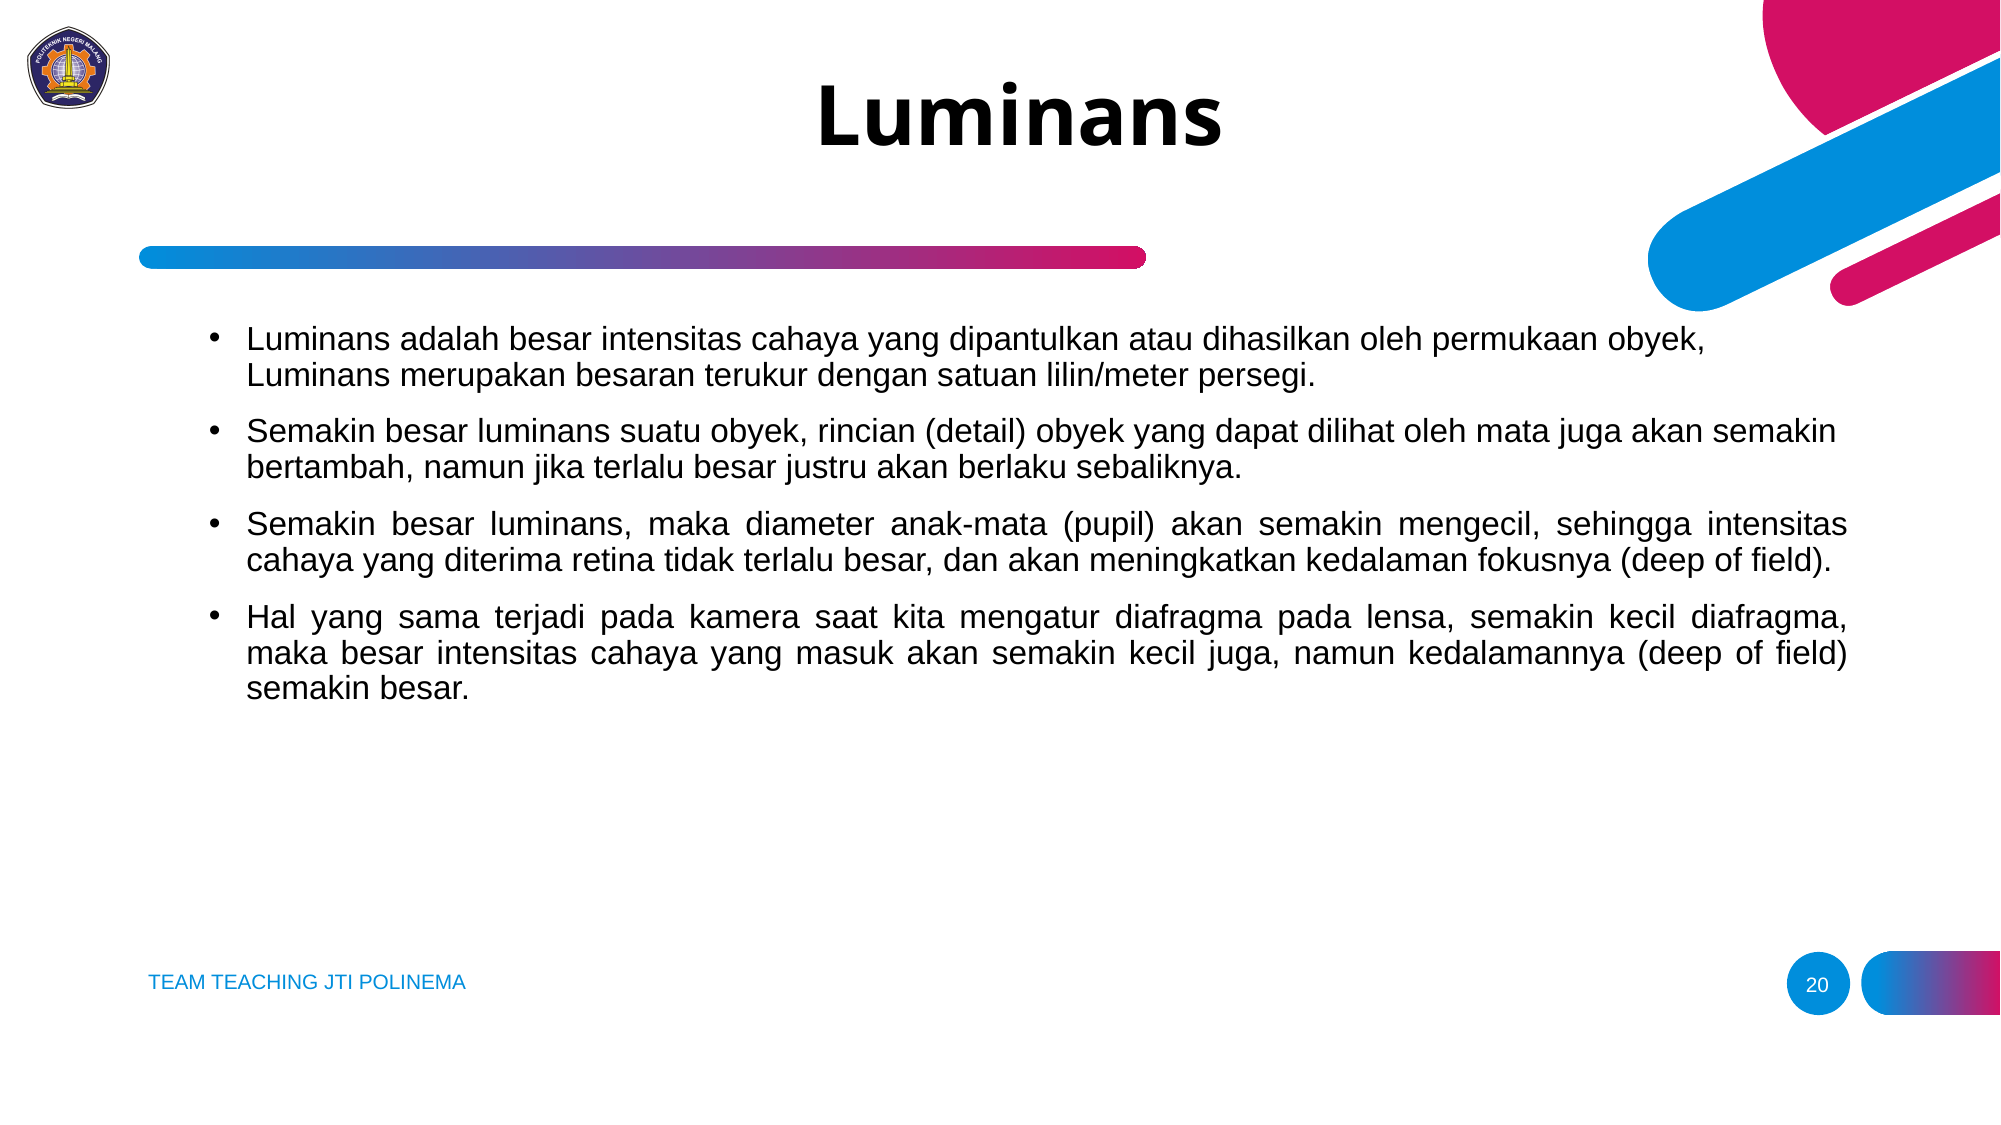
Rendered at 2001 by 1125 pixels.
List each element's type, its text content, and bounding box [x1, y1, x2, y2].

picture [27, 26, 110, 109]
slide_number 20 [1772, 954, 1863, 1015]
title Luminans [350, 37, 1688, 200]
list Luminans adalah besar intensitas cahaya yang dipantulkan atau dihasilkan oleh permukaan obyek, Luminans merupakan besaran terukur dengan satuan lilin/meter persegi. Semakin besar luminans suatu obyek, rincian (detail) obyek yang dapat dilihat oleh mata juga akan semakin bertambah, namun jika terlalu besar justru akan berlaku sebaliknya. Semakin besar luminans, maka diameter anak-mata (pupil) akan semakin mengecil, sehingga intensitas cahaya yang diterima retina tidak terlalu besar, dan akan meningkatkan kedalaman fokusnya (deep of field). Hal yang sama terjadi pada kamera saat kita mengatur diafragma pada lensa, semakin kecil diafragma, maka besar intensitas cahaya yang masuk akan semakin kecil juga, namun kedalamannya (deep of field) semakin besar. [193, 314, 1866, 1000]
footer TEAM TEACHING JTI POLINEMA [133, 951, 809, 1011]
